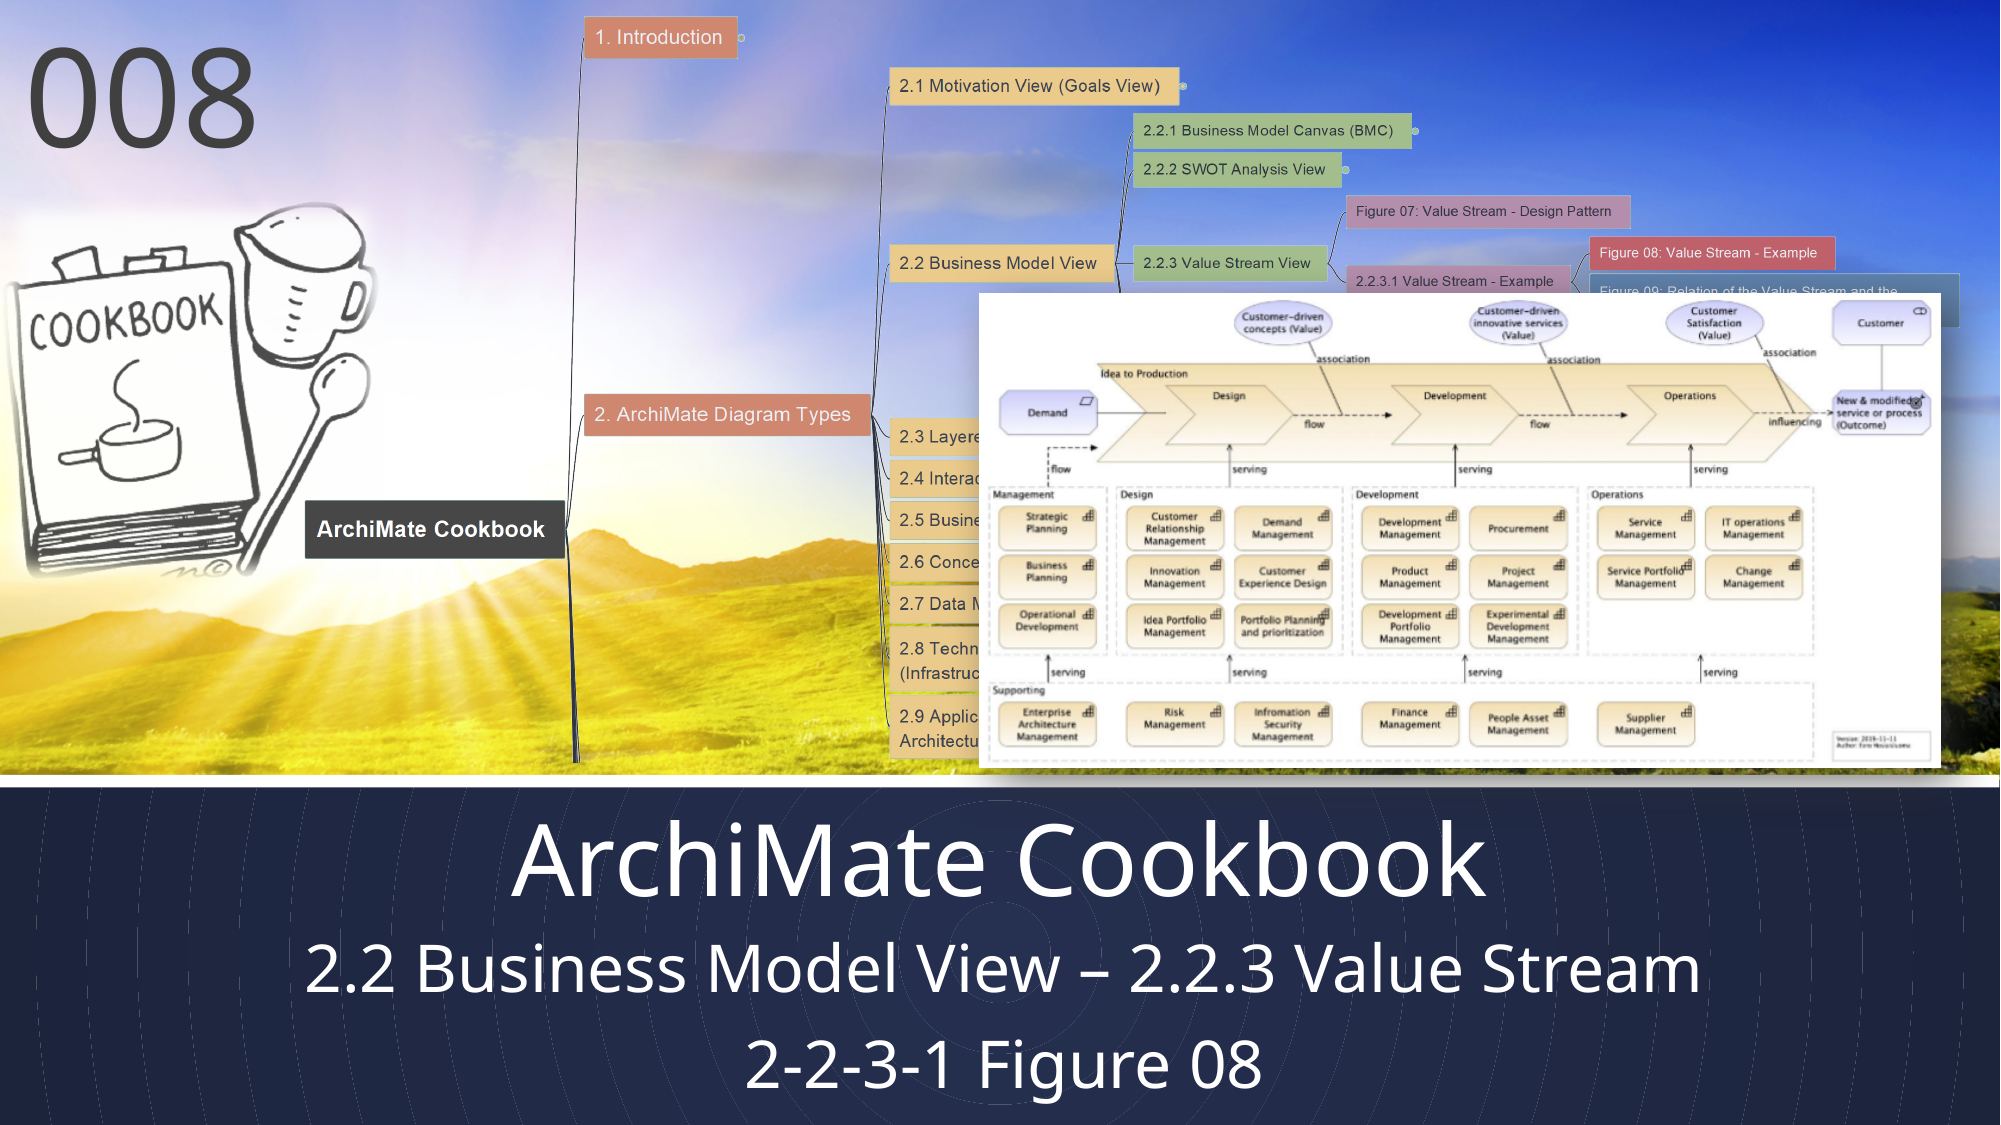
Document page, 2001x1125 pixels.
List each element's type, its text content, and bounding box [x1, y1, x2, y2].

title ArchiMate Cookbook [249, 801, 1750, 927]
picture [0, 0, 2000, 774]
text_box 008 [9, 3, 276, 183]
subtitle 2.2 Business Model View – 2.2.3 Value Stream 2-2-3-1 Figure 08 [68, 928, 1941, 1111]
